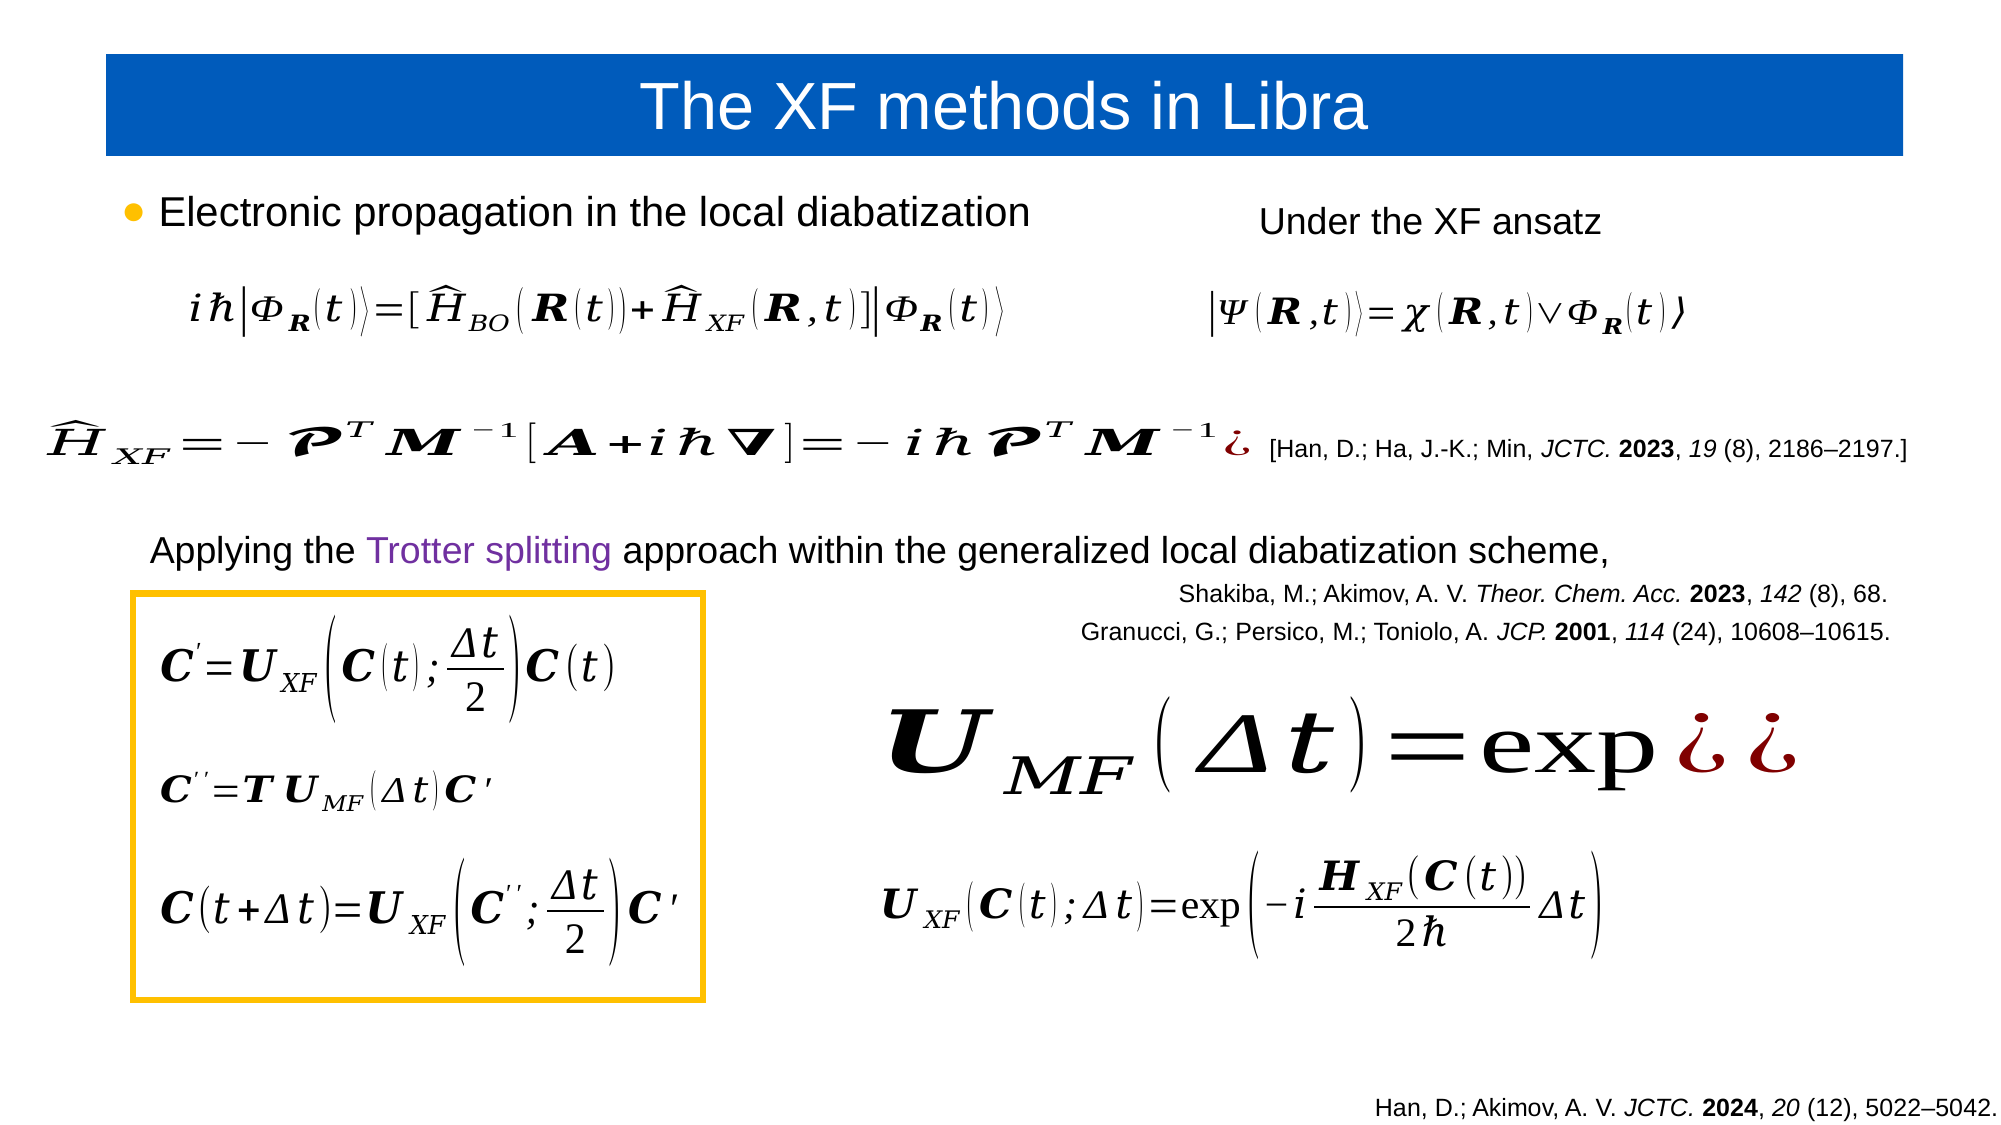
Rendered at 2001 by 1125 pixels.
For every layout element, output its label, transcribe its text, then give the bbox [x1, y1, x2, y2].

text_box Han, D.; Akimov, A. V. JCTC. 2024, 20 (12), 5022–5042. [1360, 1084, 2000, 1125]
title The XF methods in Libra [106, 37, 1904, 177]
list Electronic propagation in the local diabatization [106, 177, 1904, 1083]
text_box Applying the Trotter splitting approach within the generalized local diabatization scheme, [135, 518, 1625, 578]
text_box [132, 592, 705, 1001]
text_box Granucci, G.; Persico, M.; Toniolo, A. JCP. 2001, 114 (24), 10608–10615. [1066, 608, 2000, 653]
text_box [Han, D.; Ha, J.-K.; Min, JCTC. 2023, 19 (8), 2186–2197.] [1254, 425, 1928, 471]
text_box Shakiba, M.; Akimov, A. V. Theor. Chem. Acc. 2023, 142 (8), 68. [1163, 570, 1924, 608]
text_box Under the XF ansatz [1244, 190, 1618, 250]
